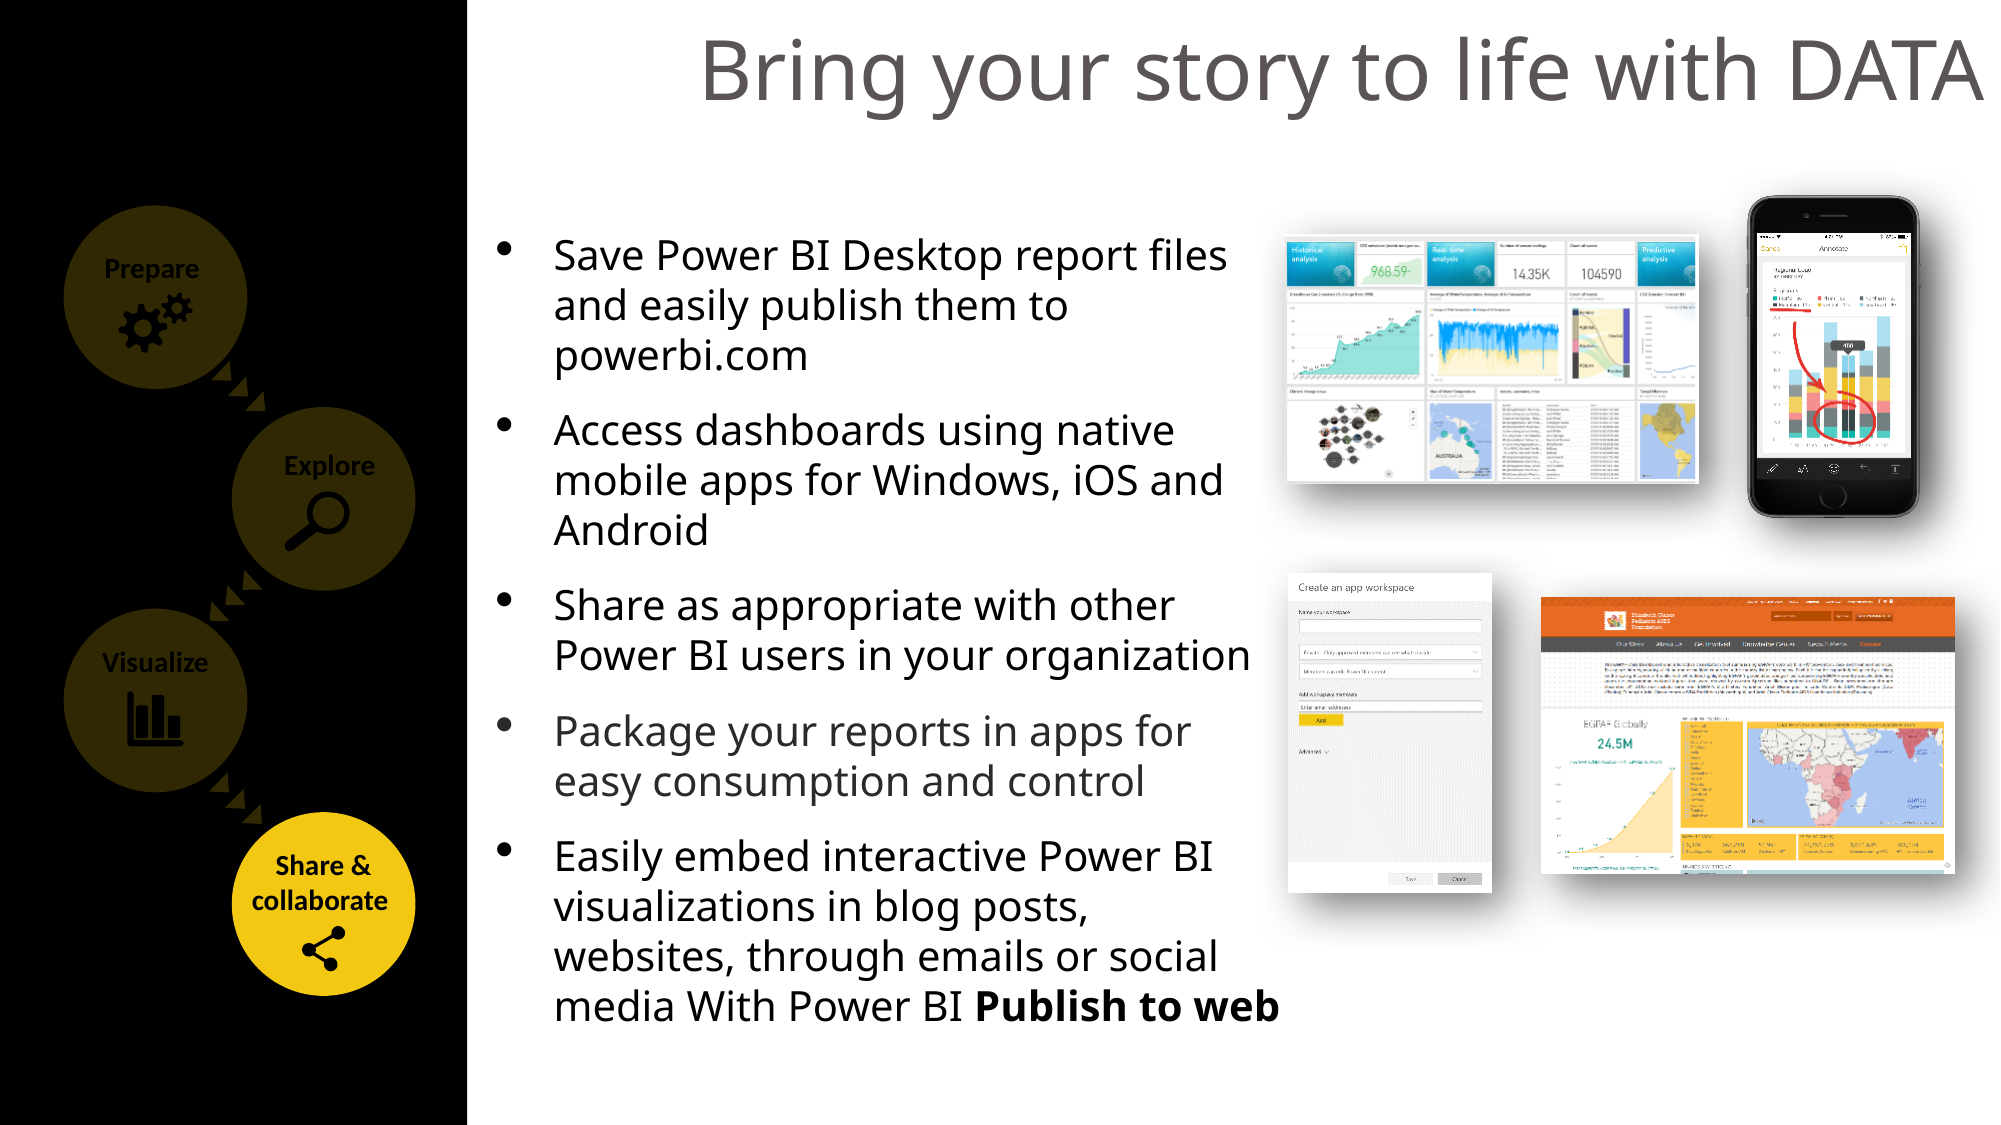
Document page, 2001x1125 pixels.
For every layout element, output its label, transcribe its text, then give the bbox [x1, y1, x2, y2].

picture [1541, 597, 1955, 874]
text_box Save Power BI Desktop report files and easily publish them to powerbi.com Access dashboards using native mobile apps for Windows, iOS and Android Share as appropriate with other Power BI users in your organization Package your reports in apps for easy consumption and control Easily embed interactive Power BI visualizations in blog posts, websites, through emails or social media With Power BI Publish to web [468, 205, 1311, 990]
text_box Bring your story to life with DATA [657, 9, 2000, 125]
picture [1288, 573, 1492, 893]
picture [1285, 234, 1699, 484]
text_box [0, 0, 468, 1125]
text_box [1712, 163, 1955, 550]
